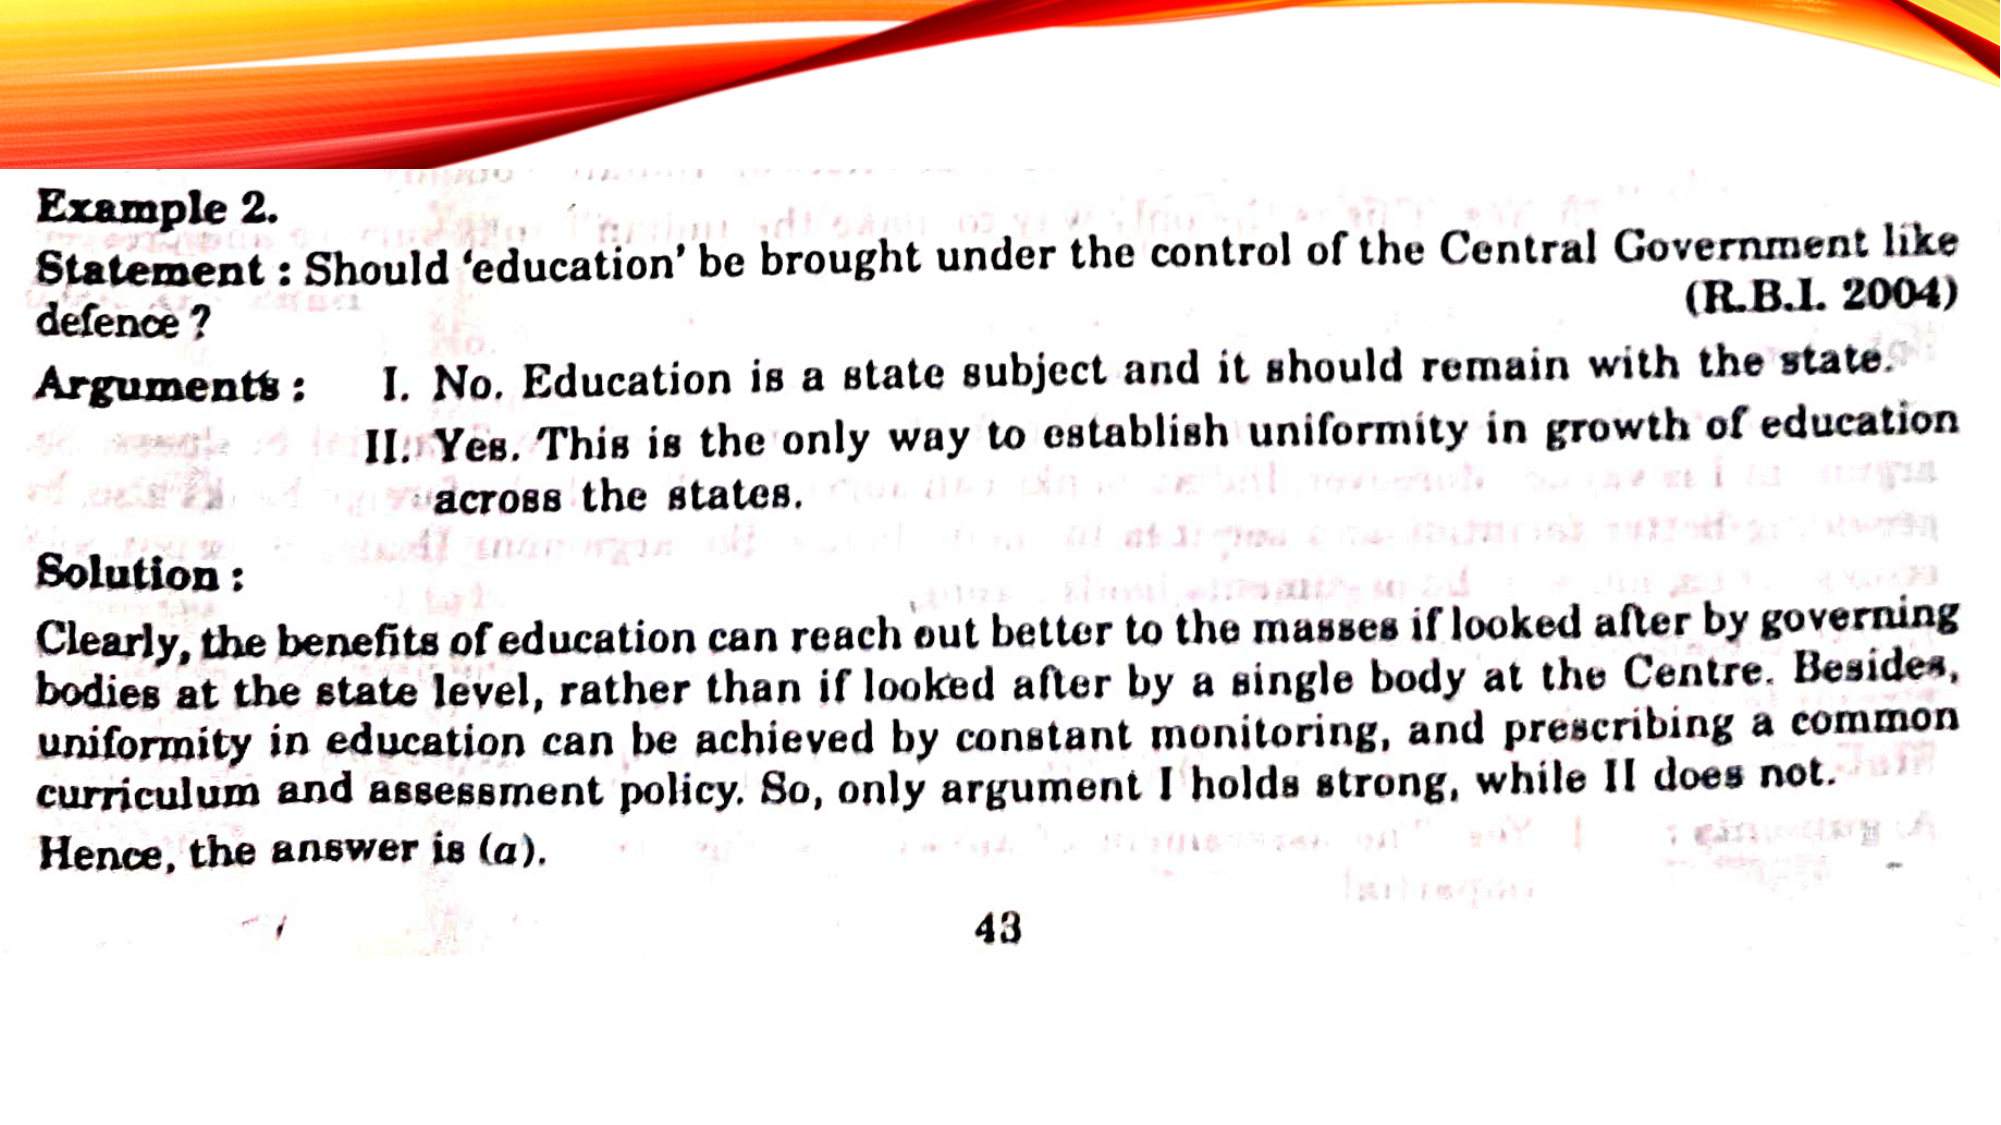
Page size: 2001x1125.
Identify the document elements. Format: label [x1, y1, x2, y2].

picture [0, 0, 2000, 956]
